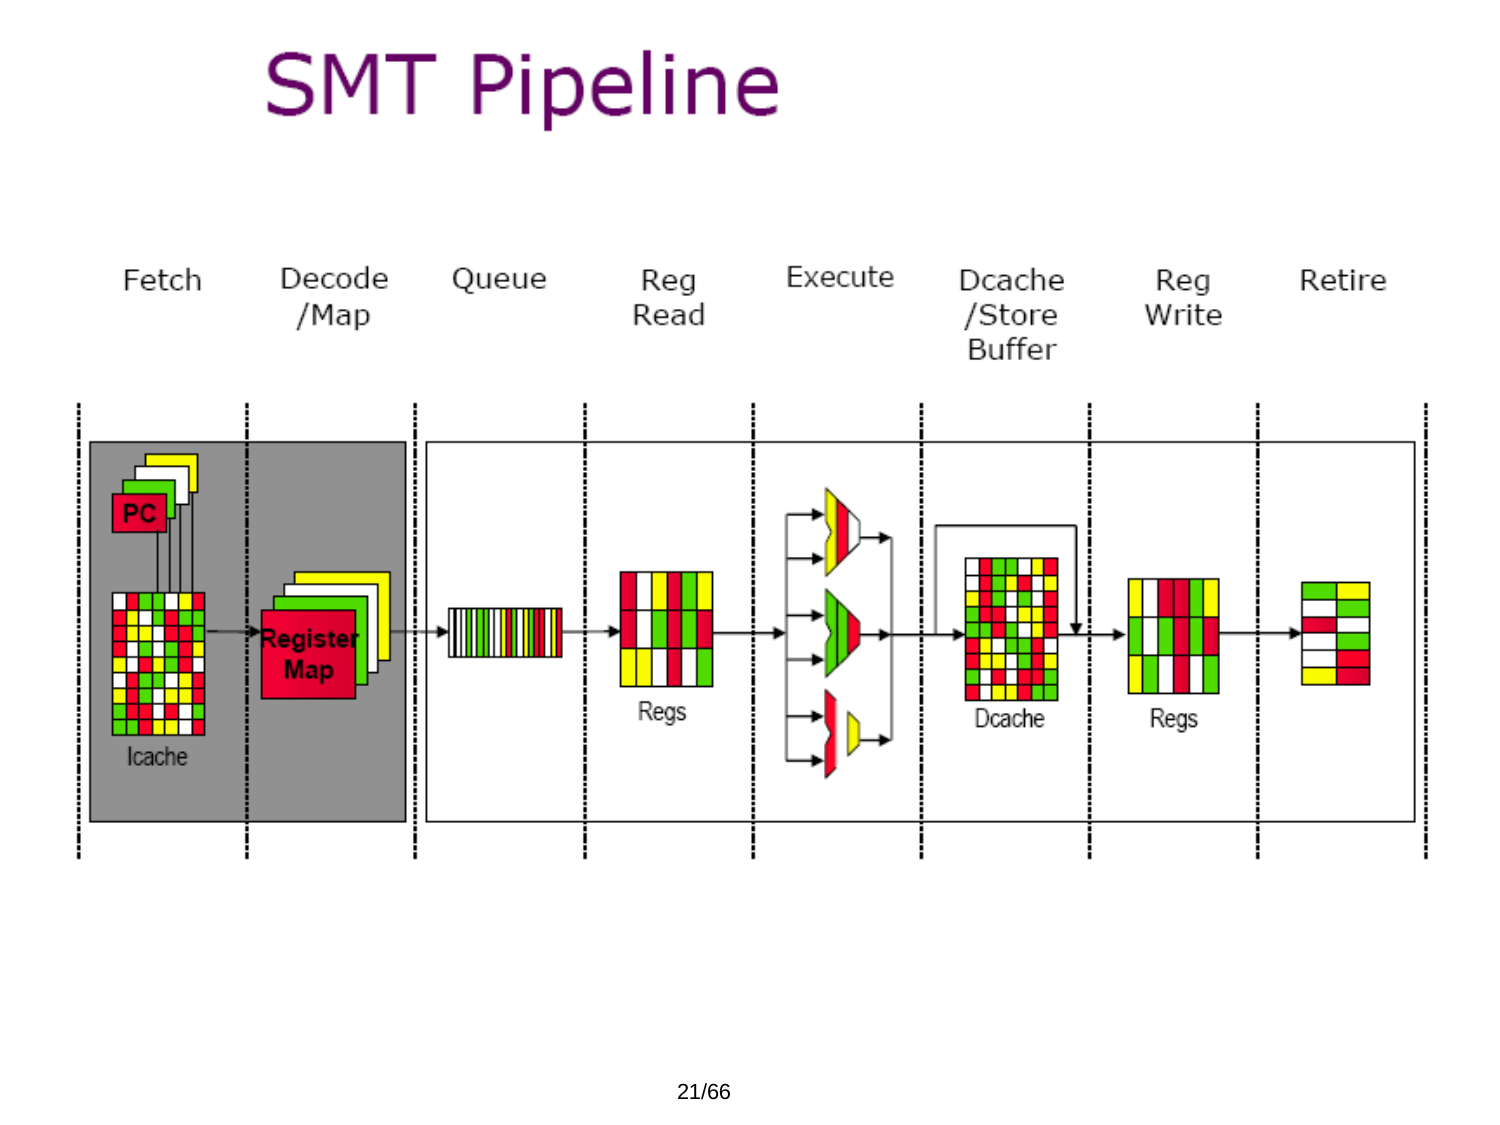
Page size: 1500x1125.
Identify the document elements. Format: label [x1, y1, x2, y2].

title [218, 30, 847, 150]
list [40, 230, 1460, 926]
